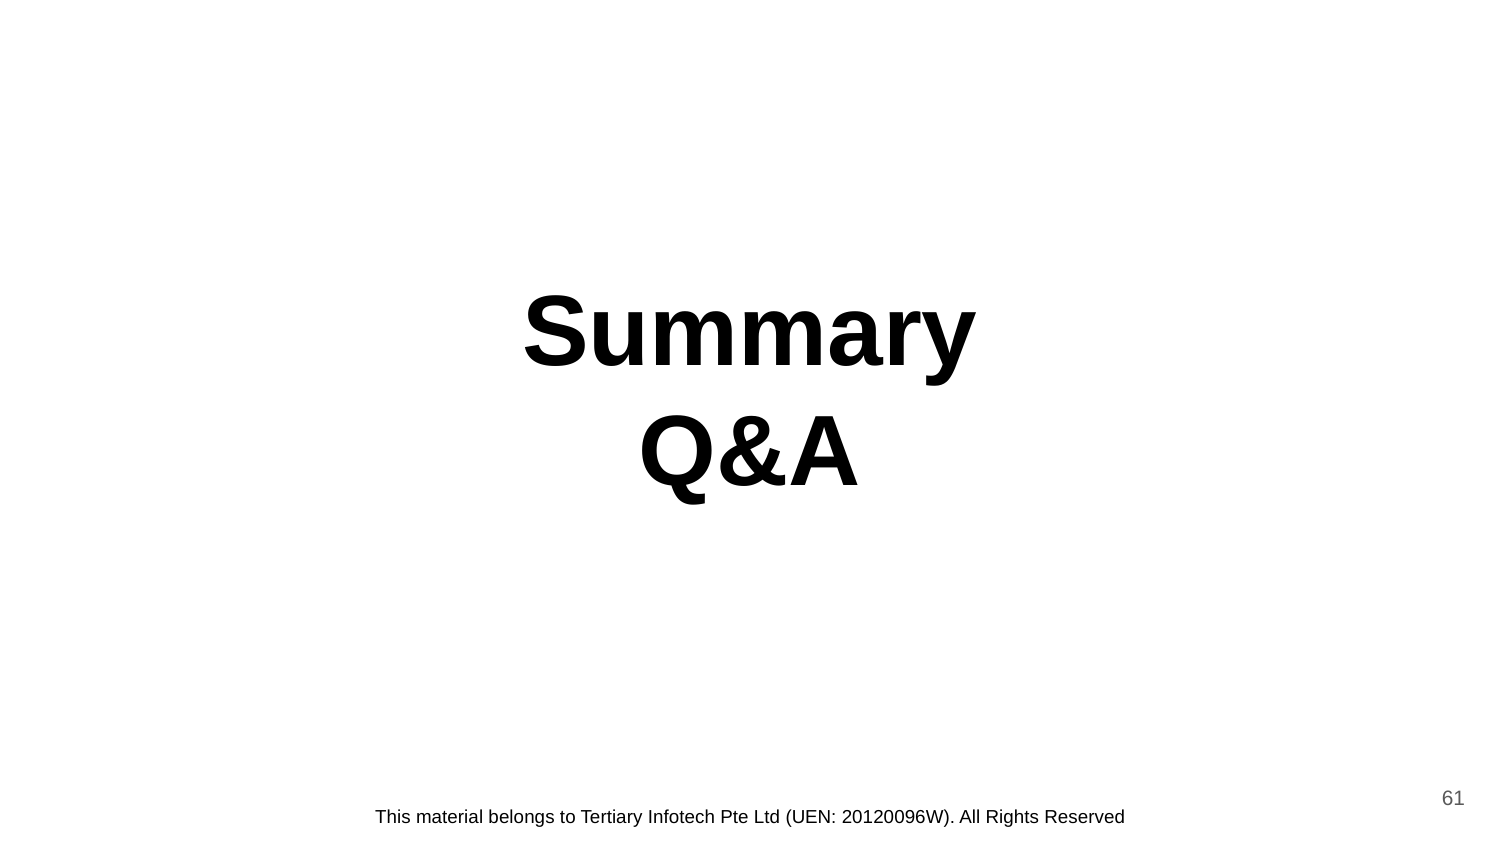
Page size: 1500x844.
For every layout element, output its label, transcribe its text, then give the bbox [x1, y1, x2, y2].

slide_number 61 [1389, 764, 1480, 830]
title Summary Q&A [0, 122, 1500, 650]
